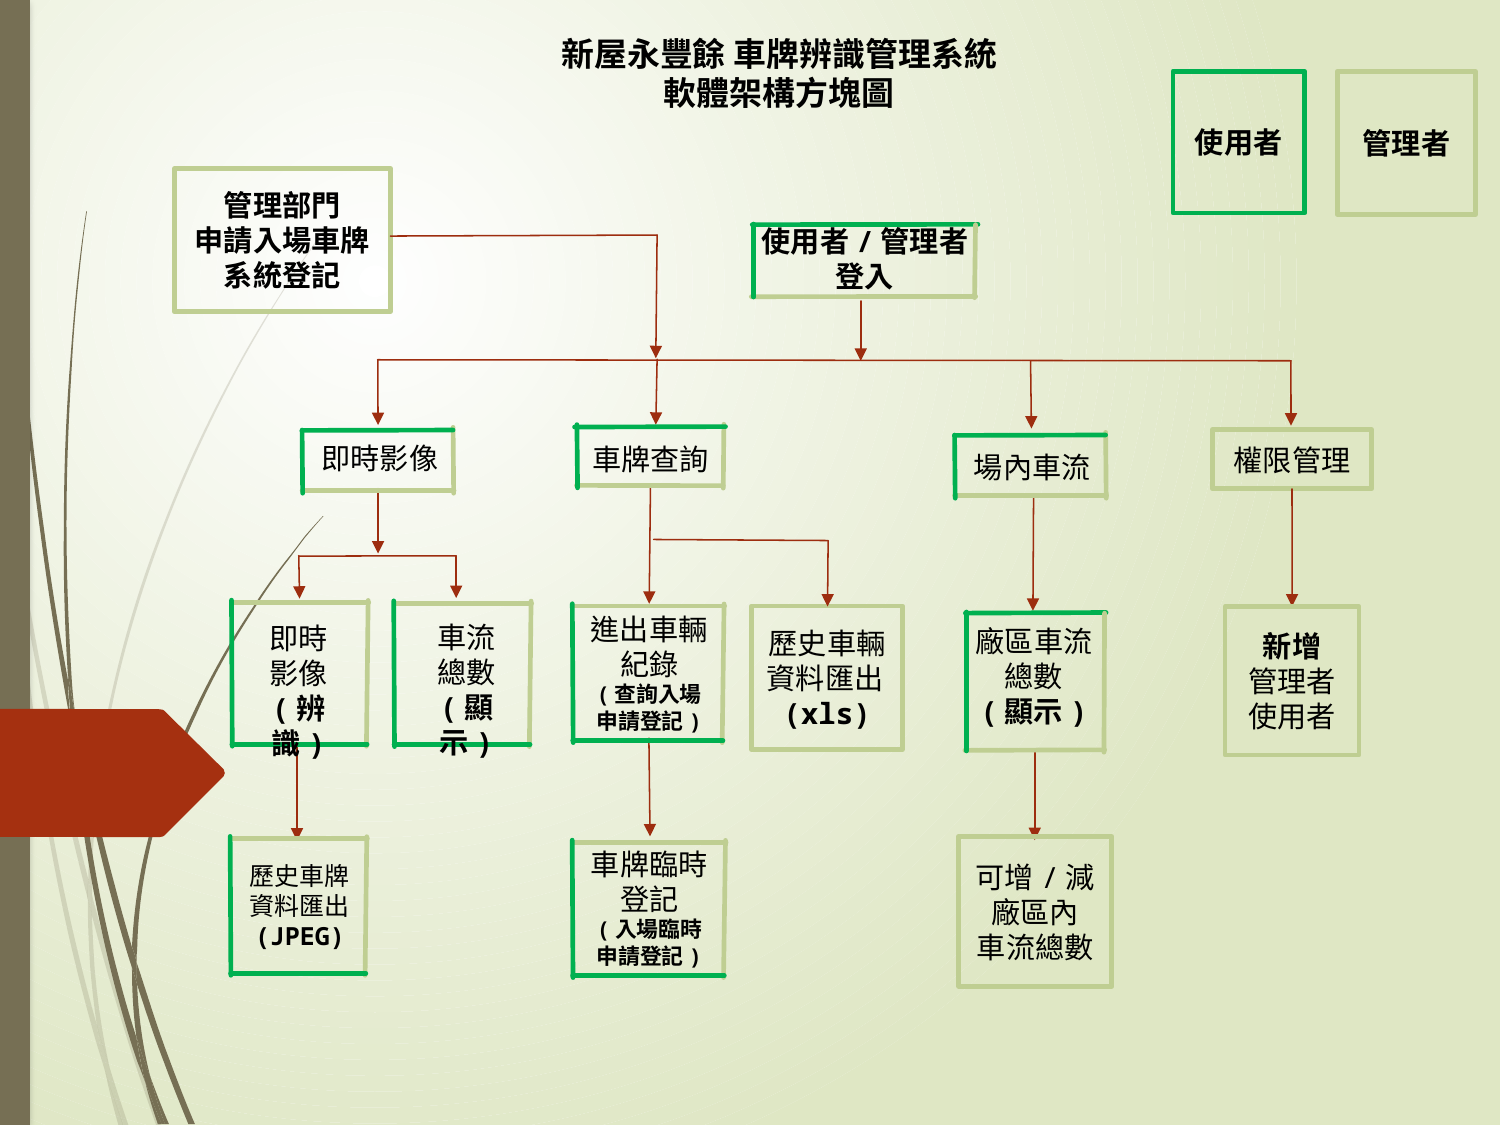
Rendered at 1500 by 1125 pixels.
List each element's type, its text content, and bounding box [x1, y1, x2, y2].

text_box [174, 168, 1372, 987]
text_box 管理者 [1336, 70, 1477, 216]
text_box 使用者 [1172, 70, 1306, 167]
text_box 新屋永豐餘 車牌辨識管理系統 軟體架構方塊圖 [441, 25, 1118, 120]
